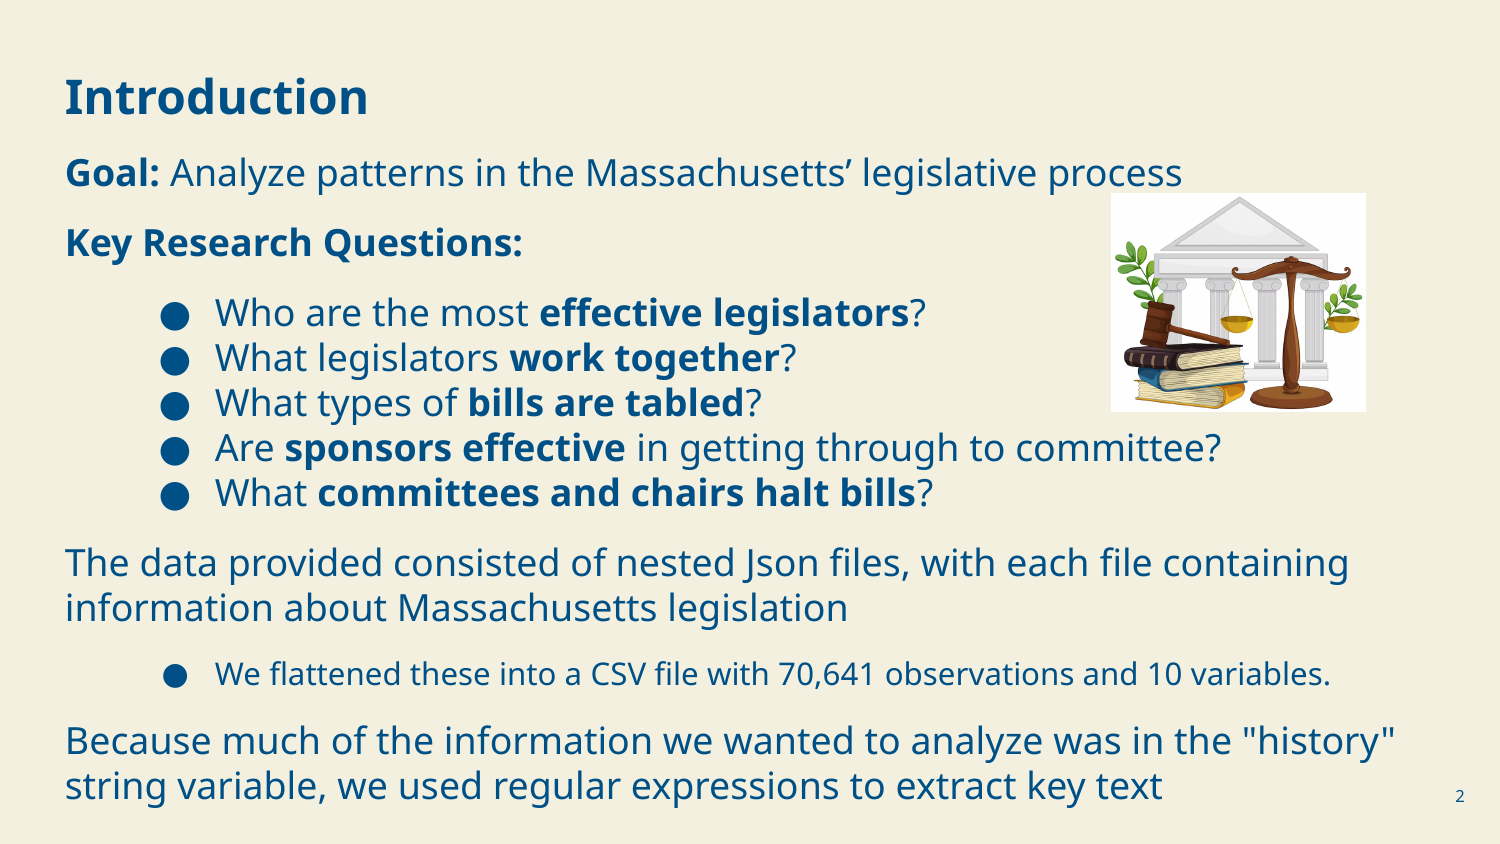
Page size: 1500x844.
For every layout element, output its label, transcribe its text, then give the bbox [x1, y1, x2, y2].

subtitle Introduction Goal: Analyze patterns in the Massachusetts’ legislative process Key Research Questions: Who are the most effective legislators? What legislators work together? What types of bills are tabled? Are sponsors effective in getting through to committee? What committees and chairs halt bills? The data provided consisted of nested Json files, with each file containing information about Massachusetts legislation We flattened these into a CSV file with 70,641 observations and 10 variables. Because much of the information we wanted to analyze was in the "history" string variable, we used regular expressions to extract key text [49, 51, 1454, 844]
slide_number ‹#› [1454, 764, 1480, 830]
picture [1111, 193, 1366, 412]
